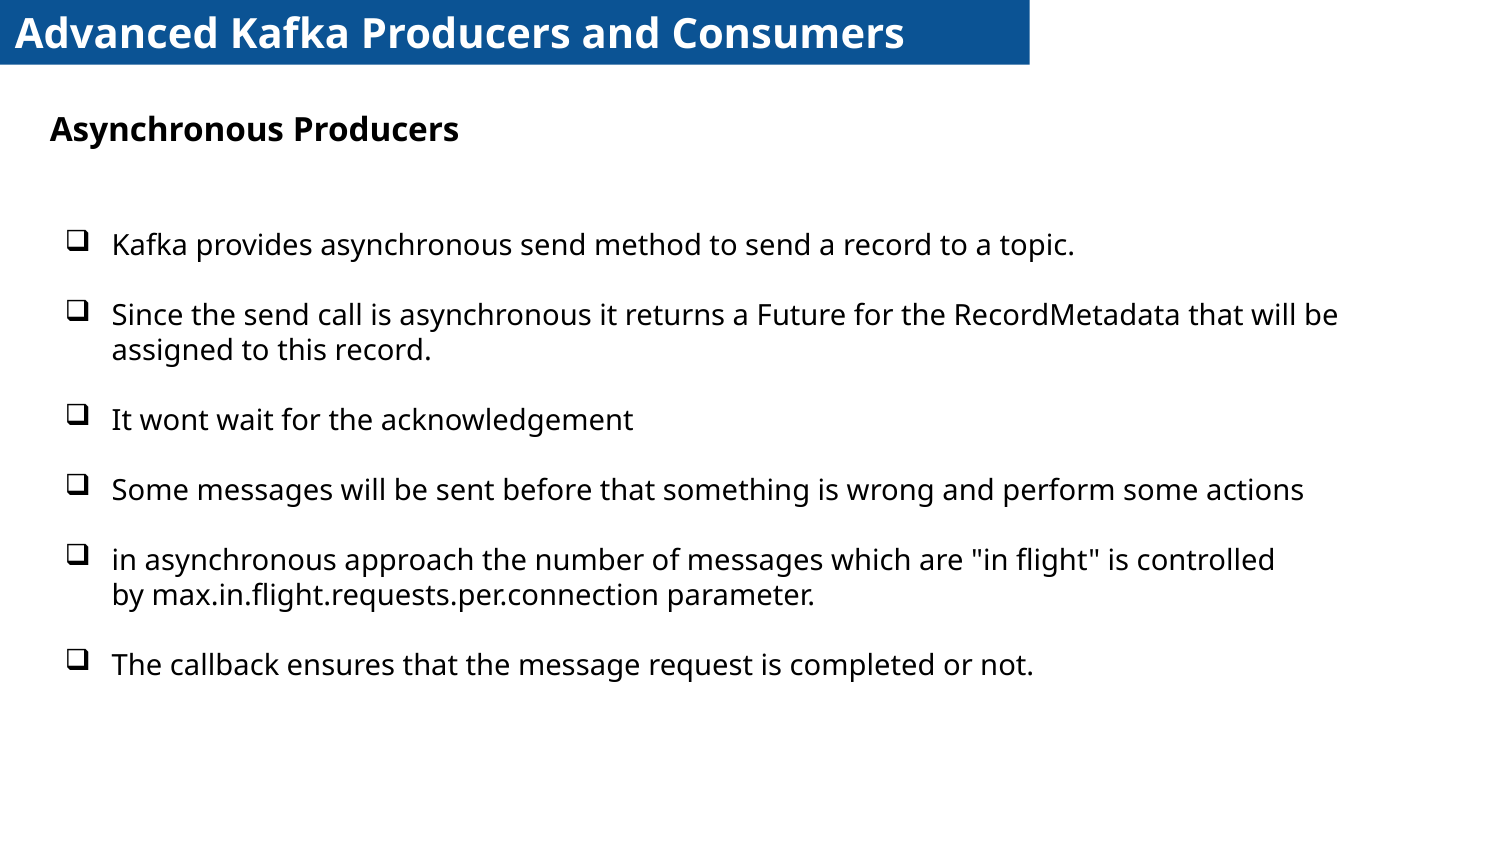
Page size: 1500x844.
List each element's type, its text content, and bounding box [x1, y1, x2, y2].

text_box Asynchronous Producers [14, 80, 1050, 156]
text_box Advanced Kafka Producers and Consumers [0, 0, 1030, 65]
text_box Kafka provides asynchronous send method to send a record to a topic. Since the send call is asynchronous it returns a Future for the RecordMetadata that will be assigned to this record. It wont wait for the acknowledgement Some messages will be sent before that something is wrong and perform some actions in asynchronous approach the number of messages which are "in flight" is controlled by max.in.flight.requests.per.connection parameter. The callback ensures that the message request is completed or not. [49, 184, 1463, 759]
